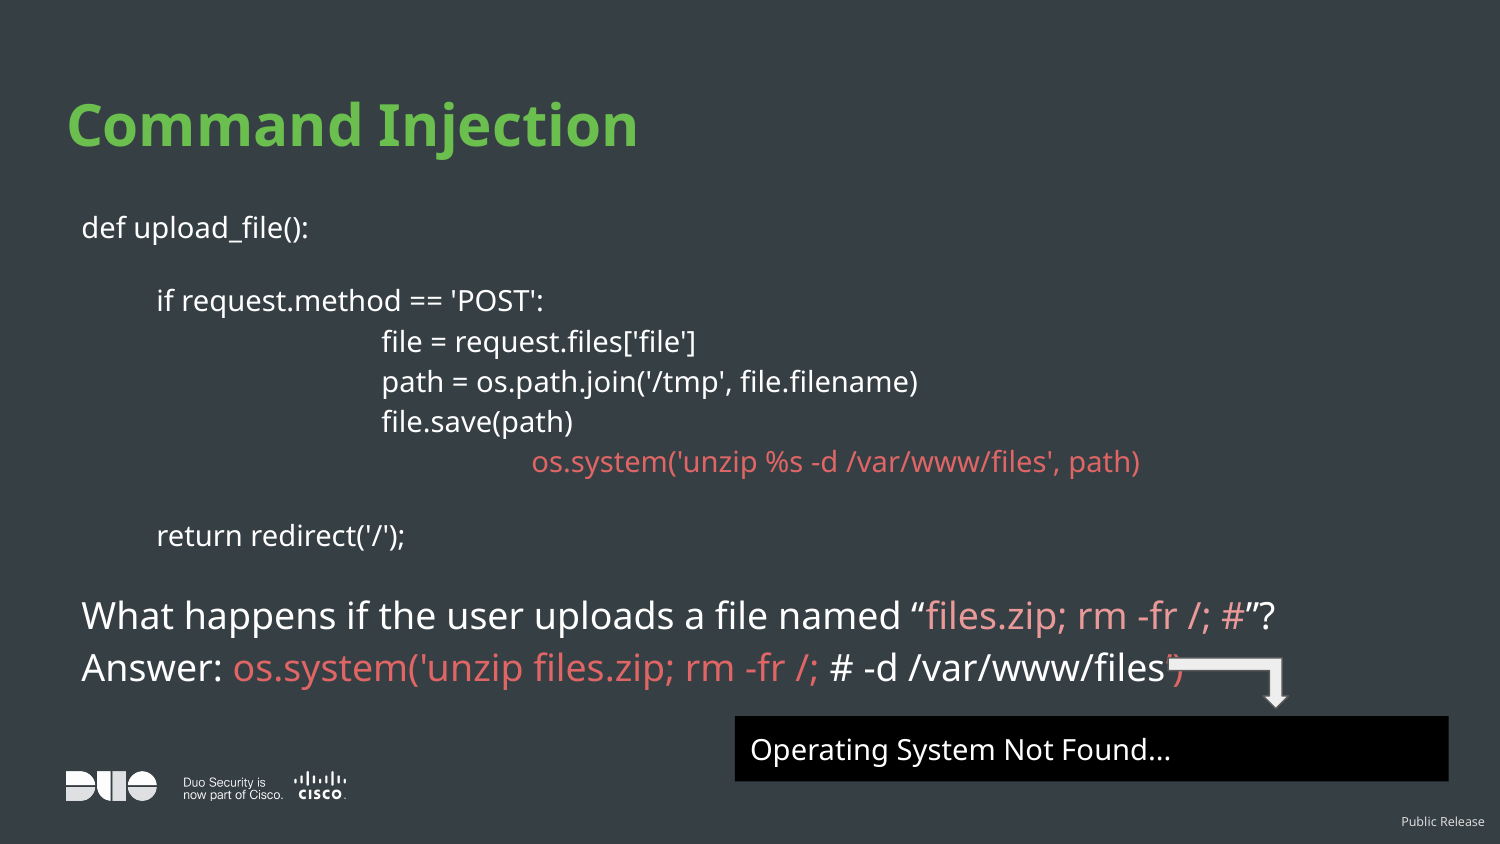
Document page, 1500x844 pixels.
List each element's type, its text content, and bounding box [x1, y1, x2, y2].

title Command Injection [51, 72, 1449, 165]
picture [184, 771, 346, 801]
picture [66, 771, 157, 801]
text_box [1168, 657, 1289, 709]
text_box Operating System Not Found... [734, 716, 1449, 782]
list def upload_file(): if request.method == 'POST': file = request.files['file'] path = os.path.join('/tmp', file.filename) file.save(path) os.system('unzip %s -d /var/www/files', path) return redirect('/'); What happens if the user uploads a file named “files.zip; rm -fr /; #”? Answer: os.system('unzip files.zip; rm -fr /; # -d /var/www/files’) [66, 189, 1465, 750]
